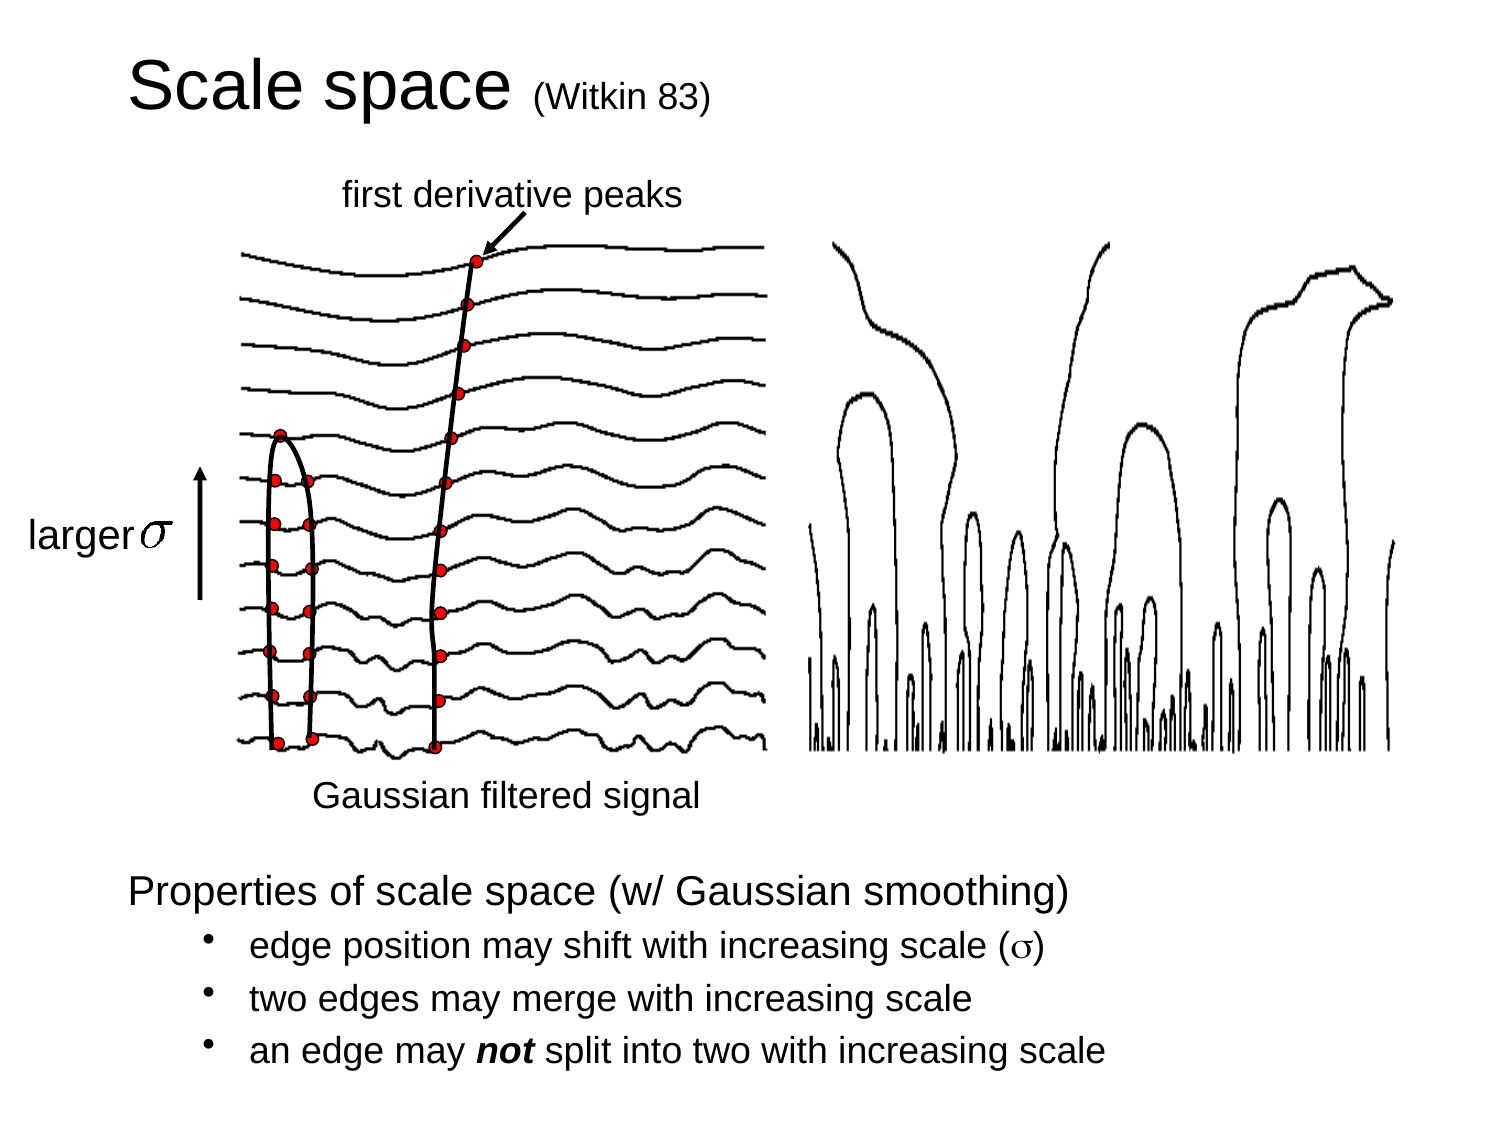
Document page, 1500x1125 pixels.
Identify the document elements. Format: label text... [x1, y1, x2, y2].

picture [221, 212, 1426, 794]
title Scale space (Witkin 83) [112, 12, 1388, 150]
text_box Gaussian filtered signal [297, 791, 727, 824]
picture [138, 520, 176, 551]
text_box larger [12, 500, 162, 565]
list Properties of scale space (w/ Gaussian smoothing) edge position may shift with increasing scale () two edges may merge with increasing scale an edge may not split into two with increasing scale [112, 856, 1388, 1088]
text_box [265, 262, 473, 751]
text_box [193, 466, 207, 601]
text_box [324, 162, 701, 256]
